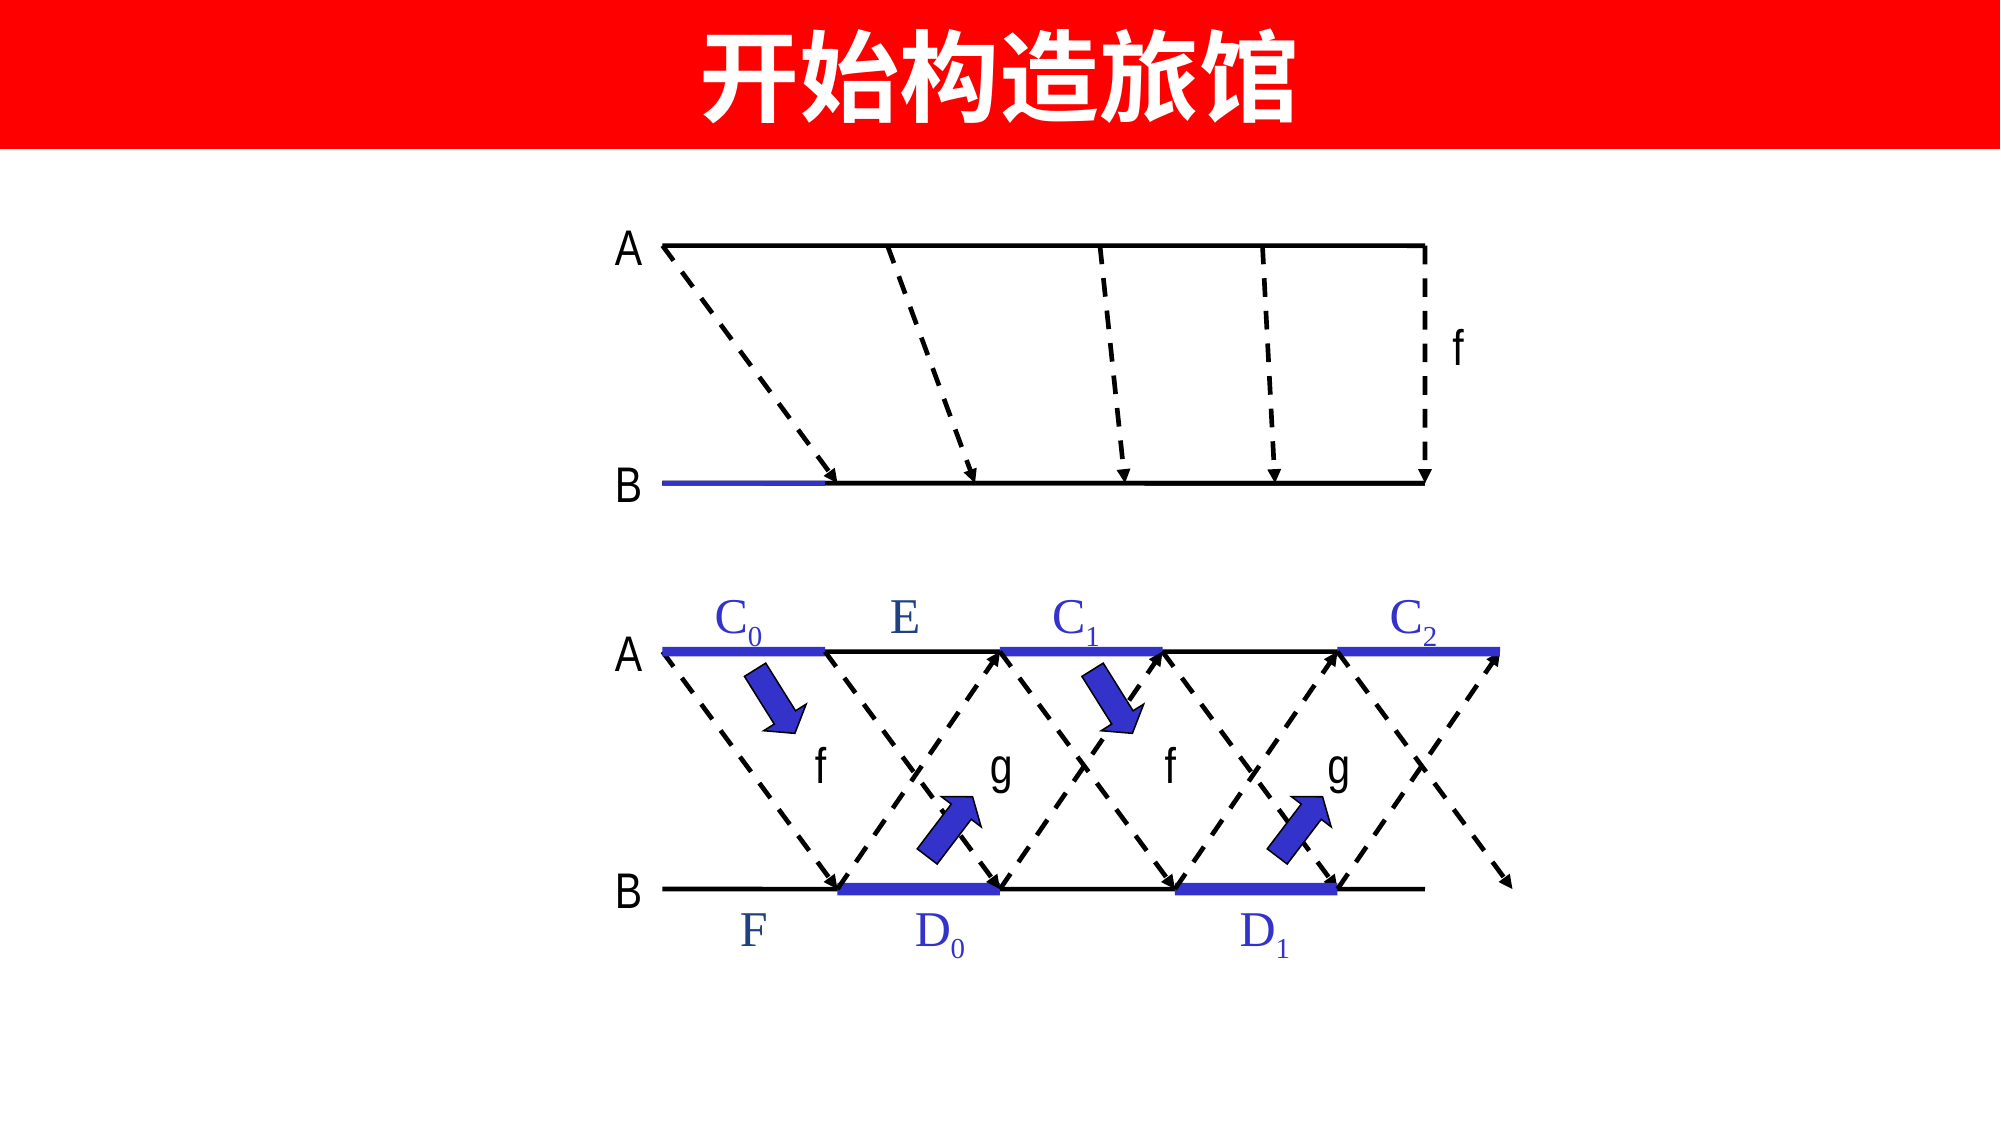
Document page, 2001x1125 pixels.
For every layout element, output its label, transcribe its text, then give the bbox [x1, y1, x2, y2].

text_box [825, 469, 838, 483]
text_box [1162, 875, 1175, 889]
text_box [917, 796, 982, 865]
text_box A [600, 208, 700, 283]
text_box [1325, 875, 1338, 889]
text_box A [600, 614, 700, 689]
text_box D0 [899, 889, 988, 973]
text_box D1 [1224, 889, 1313, 973]
text_box [744, 663, 807, 734]
text_box g [1312, 726, 1388, 802]
text_box C0 [699, 576, 788, 660]
text_box f [799, 726, 875, 802]
text_box [825, 875, 838, 889]
text_box F [724, 889, 813, 964]
text_box [1081, 663, 1144, 734]
text_box [1325, 651, 1338, 669]
text_box [987, 652, 1000, 669]
text_box B [600, 445, 700, 521]
text_box f [1149, 726, 1225, 802]
text_box [1117, 467, 1130, 483]
text_box [1267, 796, 1332, 865]
text_box [1500, 875, 1513, 890]
text_box C2 [1374, 576, 1463, 660]
text_box E [874, 576, 963, 652]
text_box [1487, 652, 1500, 669]
text_box g [974, 726, 1050, 802]
text_box [1150, 651, 1163, 669]
text_box C1 [1037, 576, 1125, 660]
text_box [964, 465, 977, 483]
text_box f [1437, 308, 1538, 383]
text_box [987, 875, 1000, 889]
text_box B [600, 851, 700, 927]
text_box [1418, 468, 1432, 483]
text_box [1268, 468, 1281, 483]
